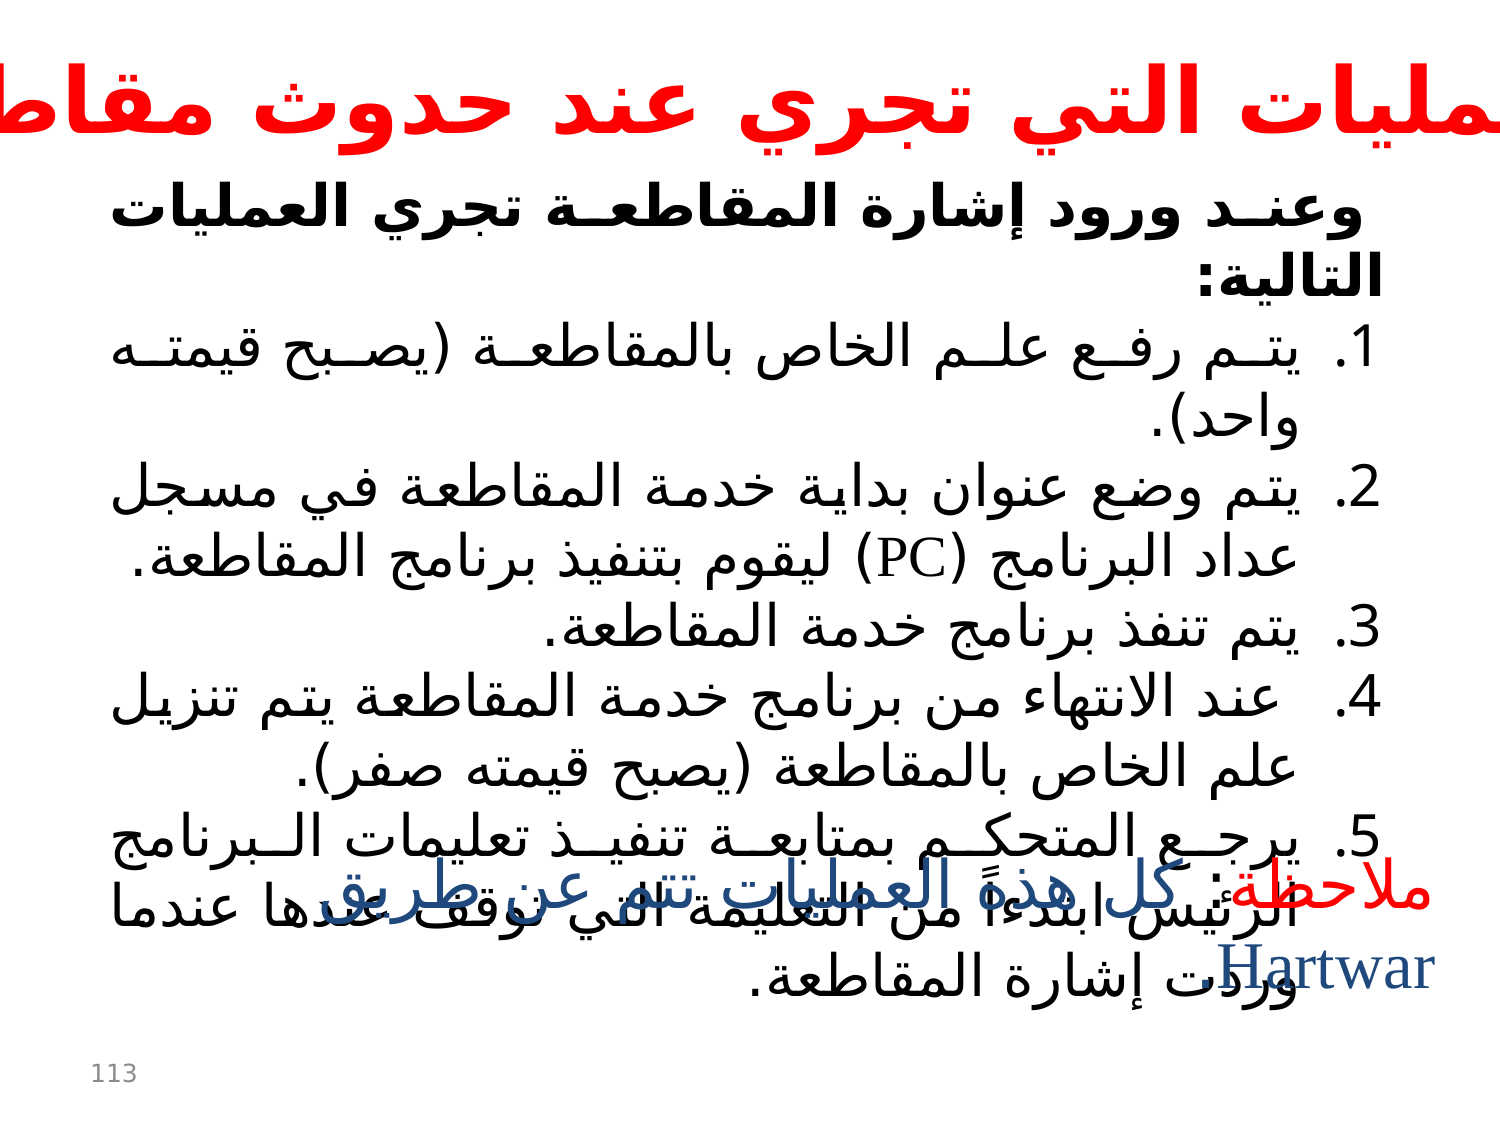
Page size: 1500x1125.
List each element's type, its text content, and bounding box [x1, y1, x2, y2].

slide_number 113 [75, 1042, 425, 1103]
text_box العمليات التي تجري عند حدوث مقاطعة [0, 34, 1500, 160]
text_box وعند ورود إشارة المقاطعة تجري العمليات التالية: يتم رفع علم الخاص بالمقاطعة (يصبح قيمته واحد). يتم وضع عنوان بداية خدمة المقاطعة في مسجل عداد البرنامج (PC) ليقوم بتنفيذ برنامج المقاطعة. يتم تنفذ برنامج خدمة المقاطعة. عند الانتهاء من برنامج خدمة المقاطعة يتم تنزيل علم الخاص بالمقاطعة (يصبح قيمته صفر). يرجع المتحكم بمتابعة تنفيذ تعليمات البرنامج الرئيس ابتدءاً من التعليمة التي توقف عندها عندما وردت إشارة المقاطعة. [94, 160, 1401, 834]
text_box ملاحظة: كل هذه العمليات تتم عن طريق Hartwar. [44, 834, 1451, 1009]
text_box وعند ورود إشارة المقاطعة تجري العمليات التالية: يتم رفع علم الخاص بالمقاطعة (يصبح قيمته واحد). يتم وضع عنوان بداية خدمة المقاطعة في مسجل عداد البرنامج (PC) ليقوم بتنفيذ برنامج المقاطعة. يتم تنفذ برنامج خدمة المقاطعة. عند الانتهاء من برنامج خدمة المقاطعة يتم تنزيل علم الخاص بالمقاطعة (يصبح قيمته صفر). يرجع المتحكم بمتابعة تنفيذ تعليمات البرنامج الرئيس ابتدءاً من التعليمة التي توقف عندها عندما وردت إشارة المقاطعة. [94, 1009, 1401, 1016]
